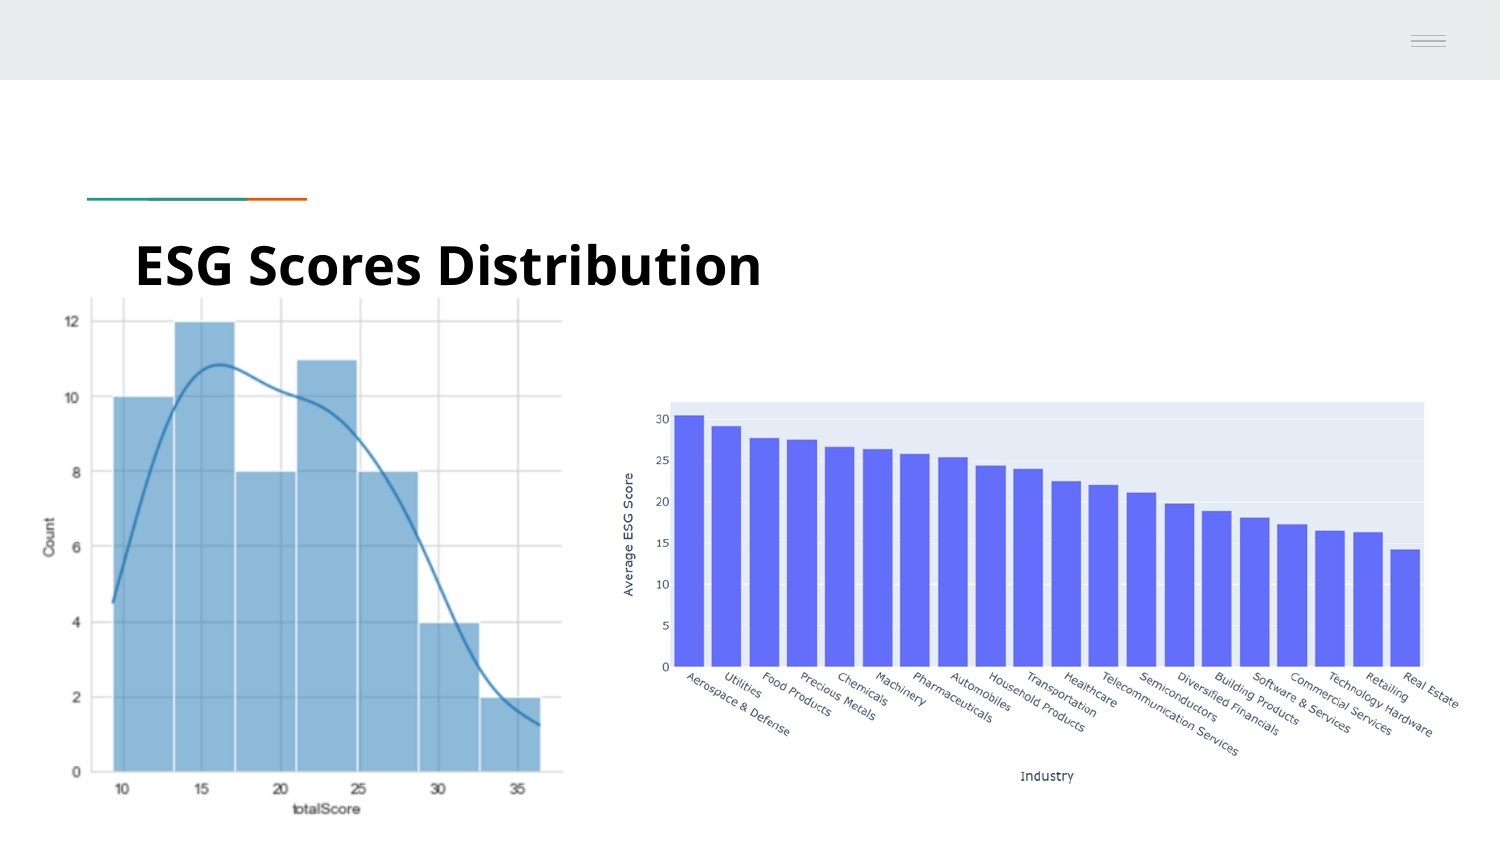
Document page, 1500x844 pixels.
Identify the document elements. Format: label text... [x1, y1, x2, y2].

picture [597, 380, 1466, 789]
picture [40, 290, 568, 819]
title ESG Scores Distribution [119, 216, 815, 386]
